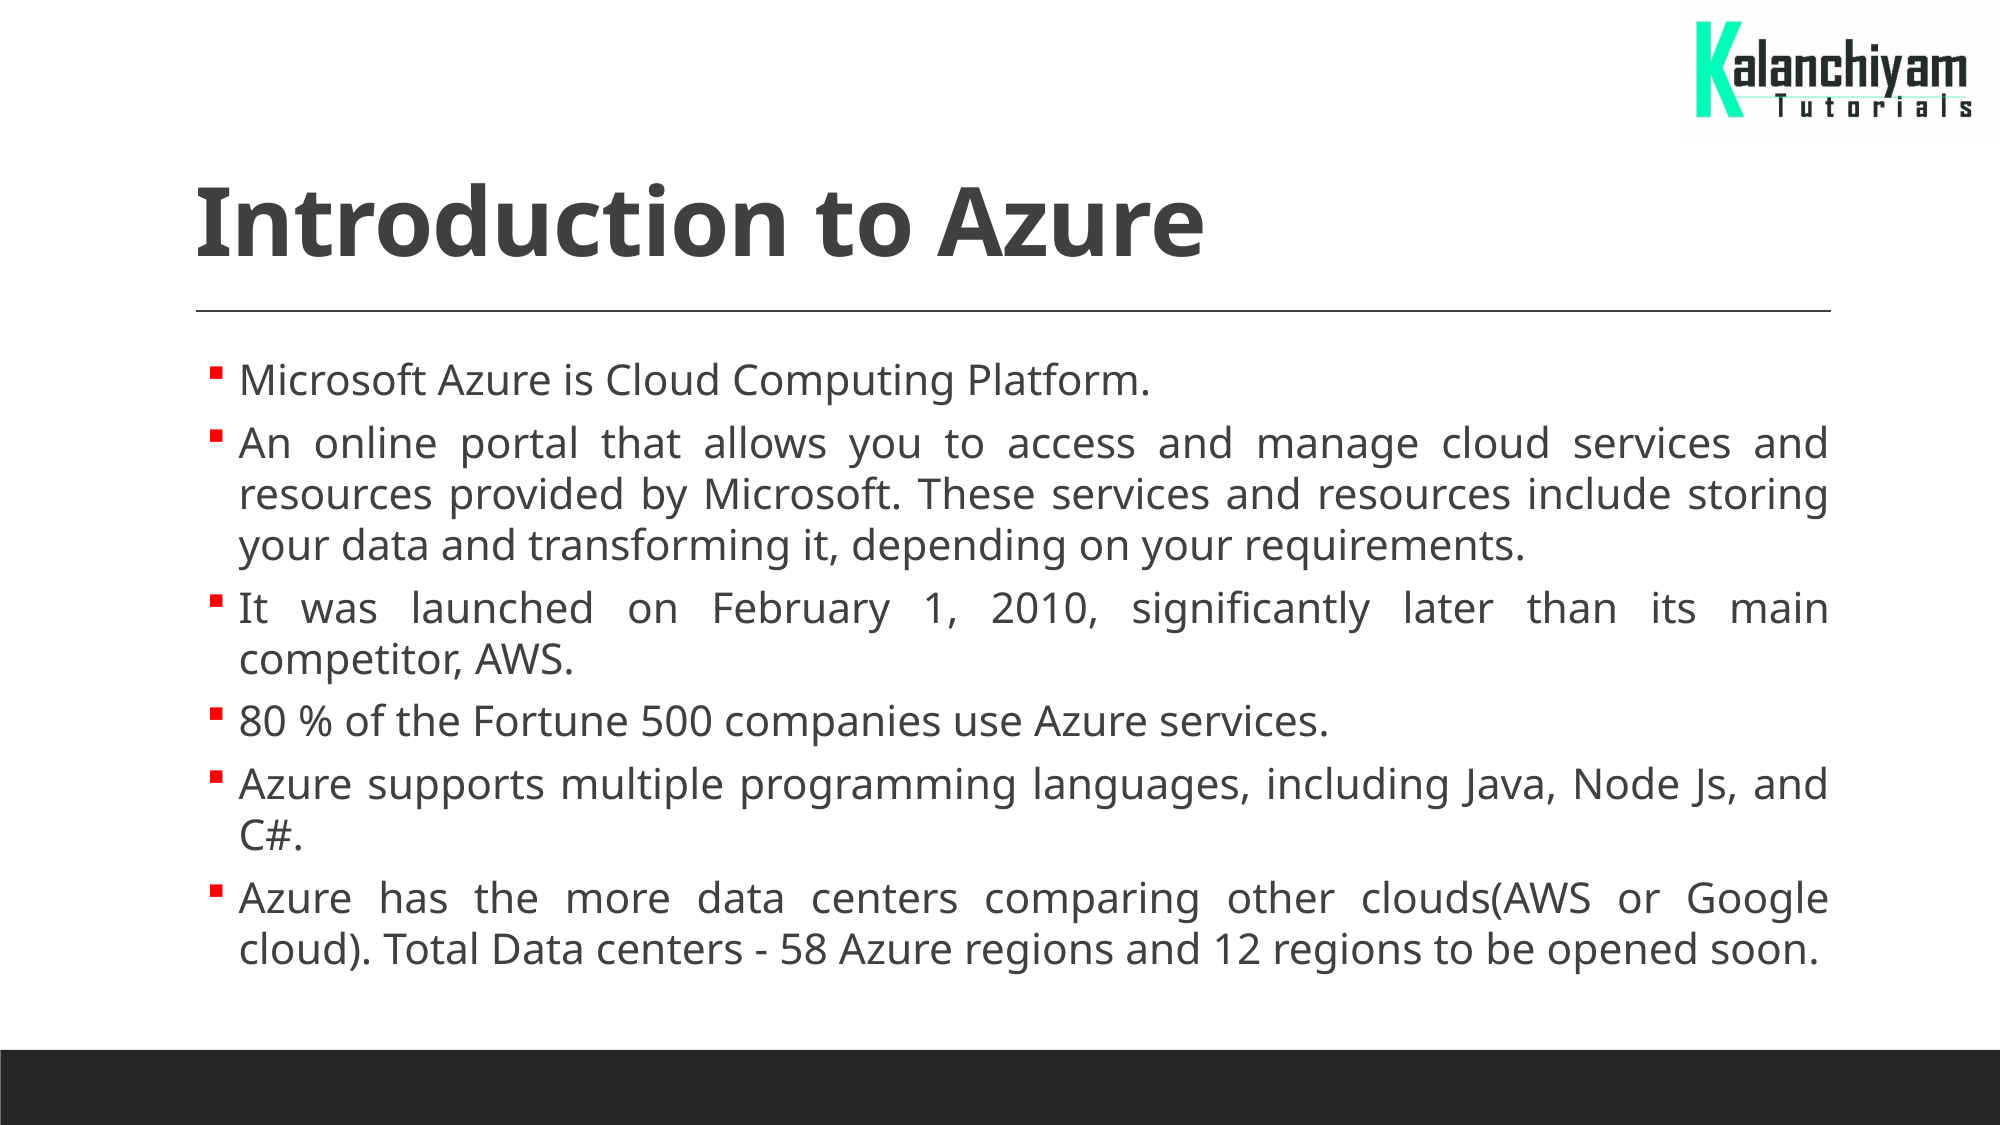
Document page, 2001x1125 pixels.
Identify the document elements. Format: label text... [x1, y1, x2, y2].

title Introduction to Azure [180, 47, 1830, 285]
picture [1673, 0, 2000, 149]
list Microsoft Azure is Cloud Computing Platform. An online portal that allows you to access and manage cloud services and resources provided by Microsoft. These services and resources include storing your data and transforming it, depending on your requirements. It was launched on February 1, 2010, significantly later than its main competitor, AWS. 80 % of the Fortune 500 companies use Azure services. Azure supports multiple programming languages, including Java, Node Js, and C#. Azure has the more data centers comparing other clouds(AWS or Google cloud). Total Data centers - 58 Azure regions and 12 regions to be opened soon. [180, 345, 1830, 996]
